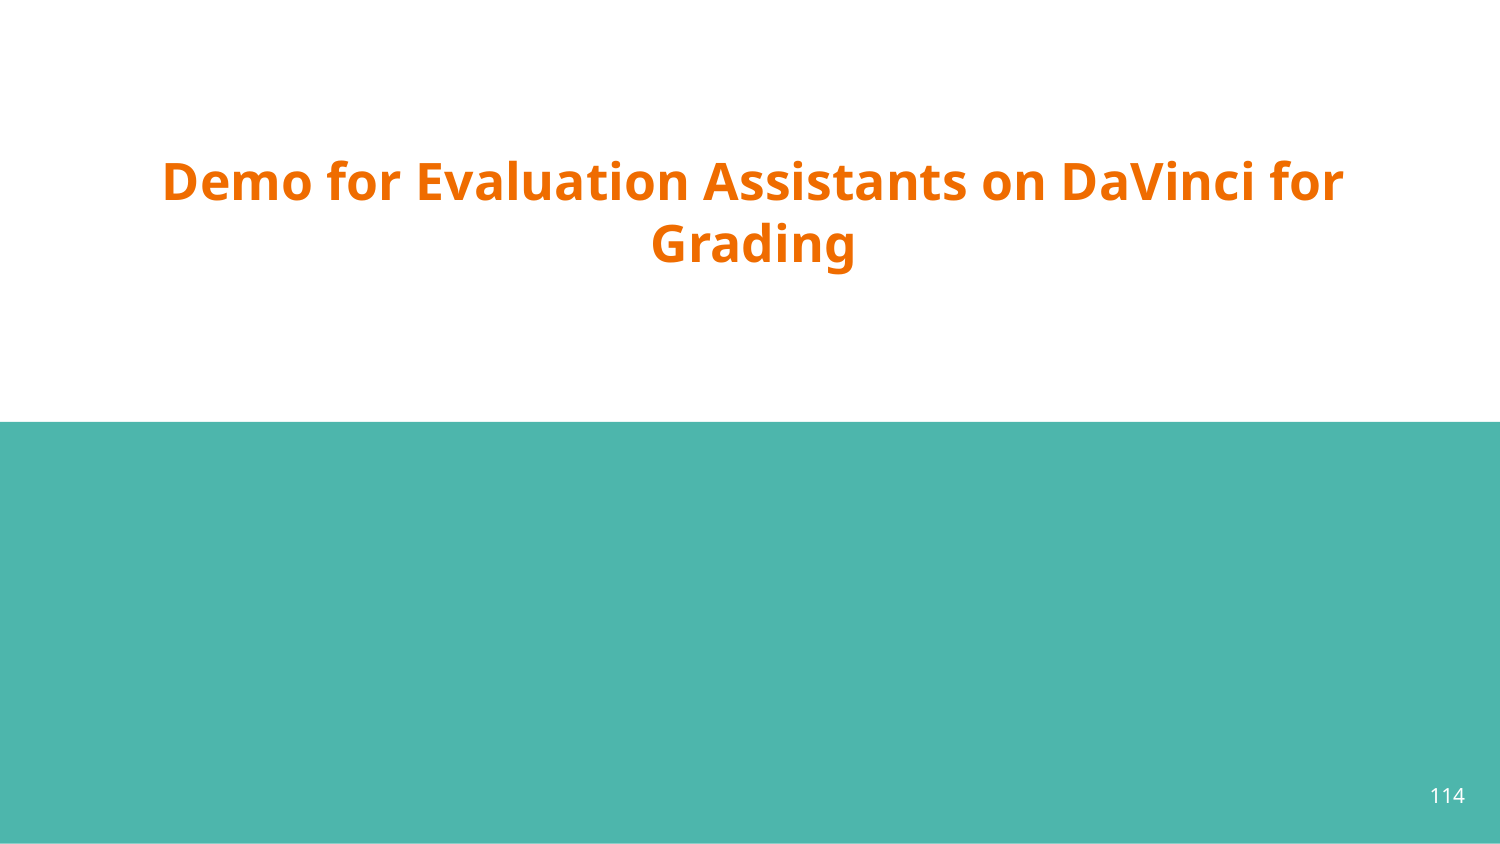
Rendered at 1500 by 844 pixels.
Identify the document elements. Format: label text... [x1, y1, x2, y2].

slide_number 114 [1389, 764, 1480, 830]
title Demo for Evaluation Assistants on DaVinci for Grading [51, 133, 1458, 289]
